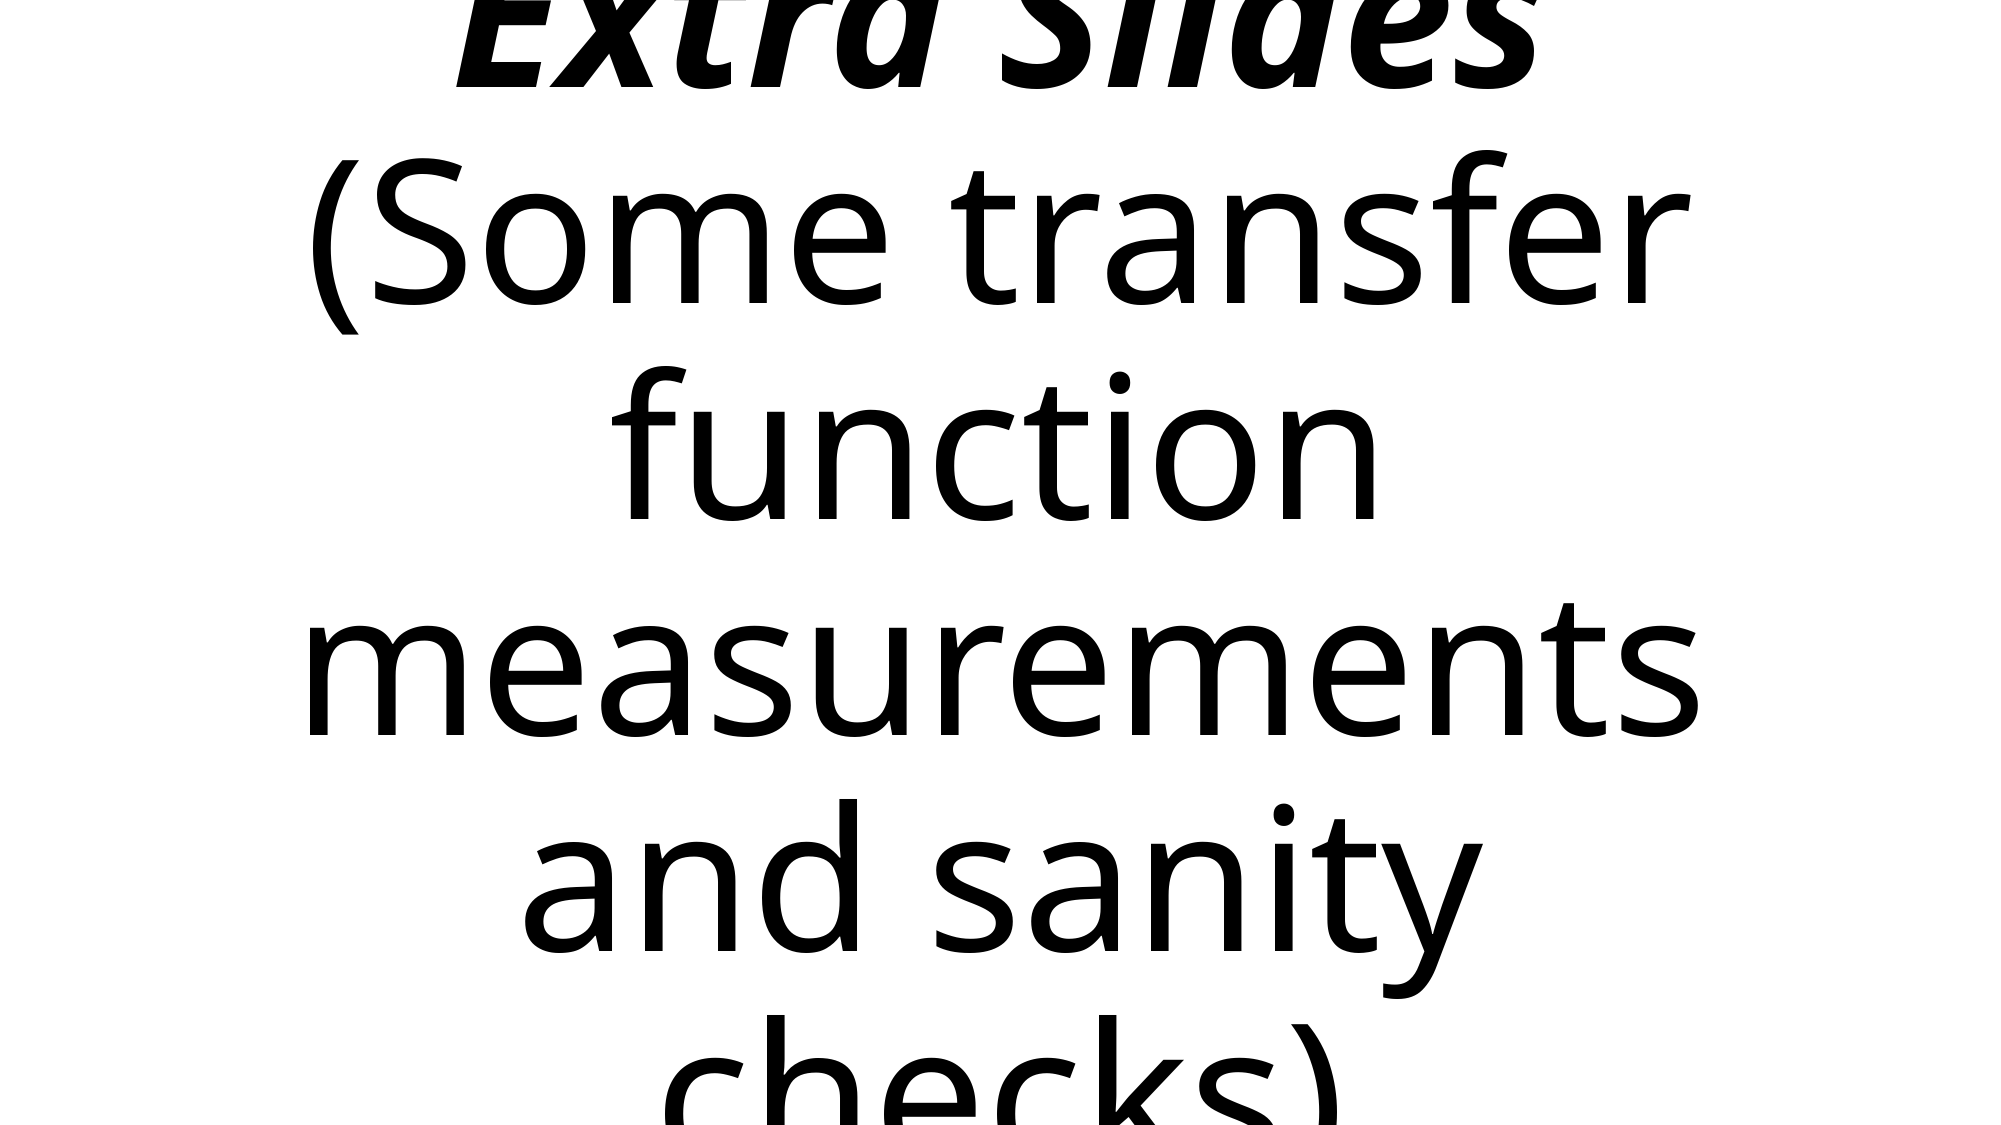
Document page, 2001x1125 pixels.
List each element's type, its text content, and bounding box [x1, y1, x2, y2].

title Extra Slides (Some transfer function measurements and sanity checks) [137, 453, 1863, 672]
